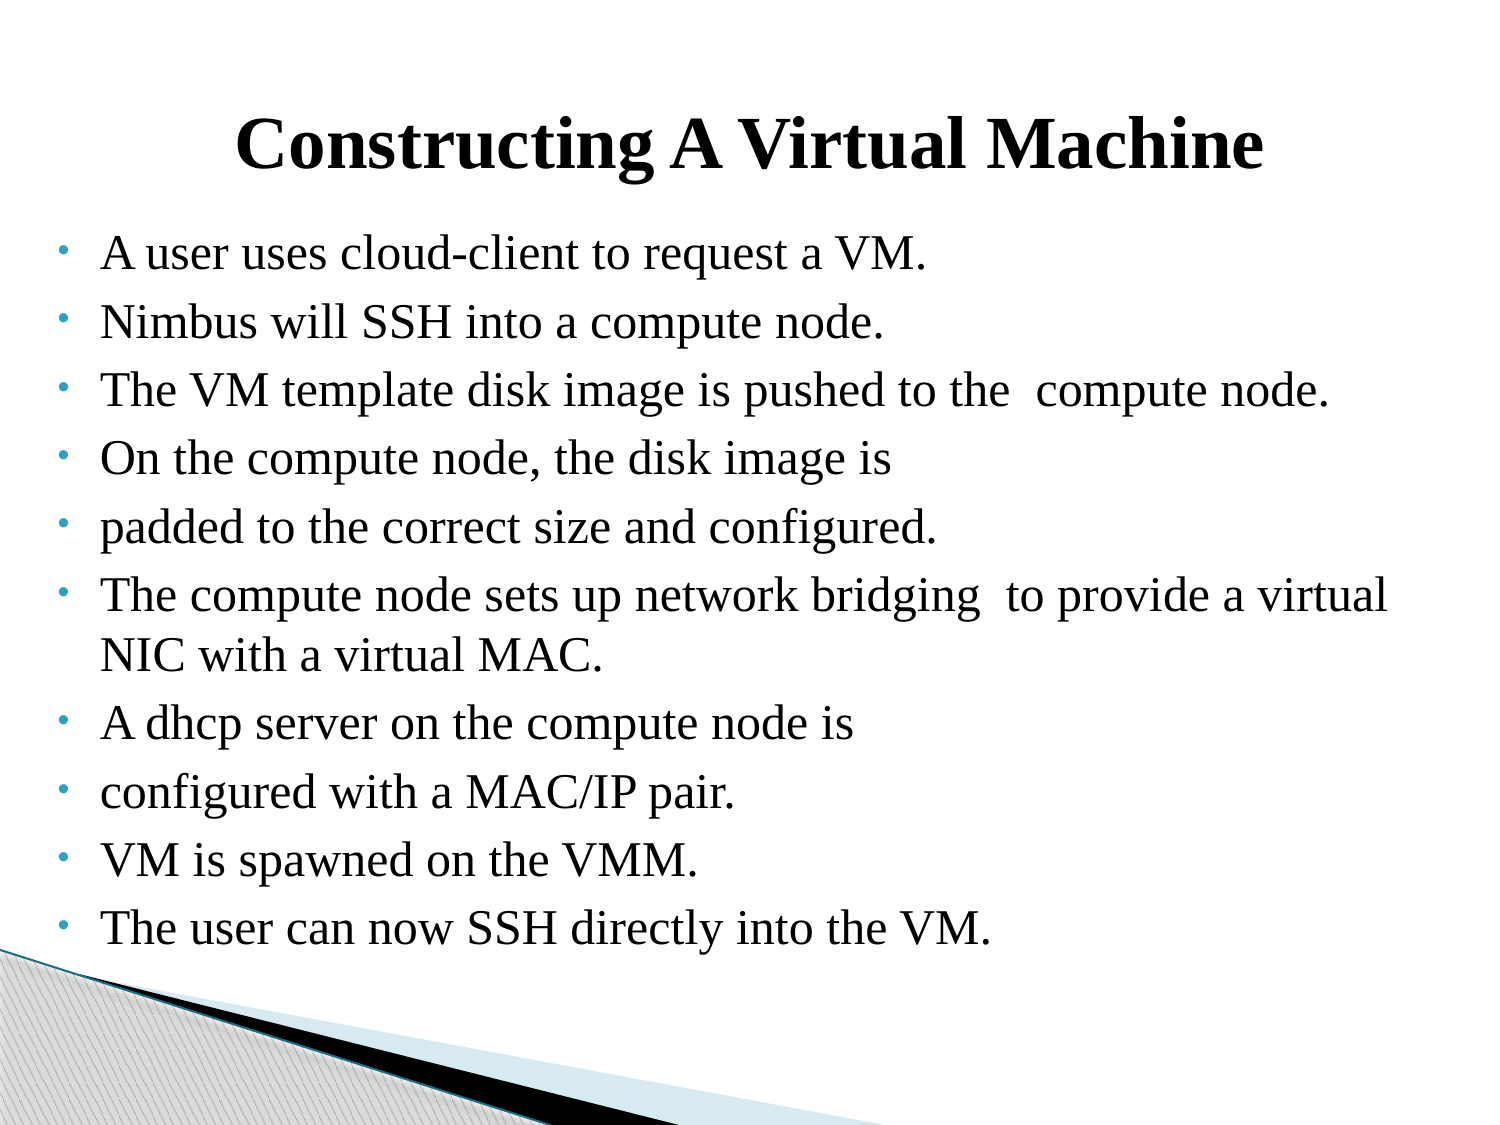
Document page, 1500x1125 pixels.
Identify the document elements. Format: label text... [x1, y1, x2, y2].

title Constructing A Virtual Machine [75, 45, 1425, 233]
list A user uses cloud-client to request a VM. Nimbus will SSH into a compute node. The VM template disk image is pushed to the compute node. On the compute node, the disk image is padded to the correct size and configured. The compute node sets up network bridging to provide a virtual NIC with a virtual MAC. A dhcp server on the compute node is configured with a MAC/IP pair. VM is spawned on the VMM. The user can now SSH directly into the VM. [24, 212, 1475, 1075]
